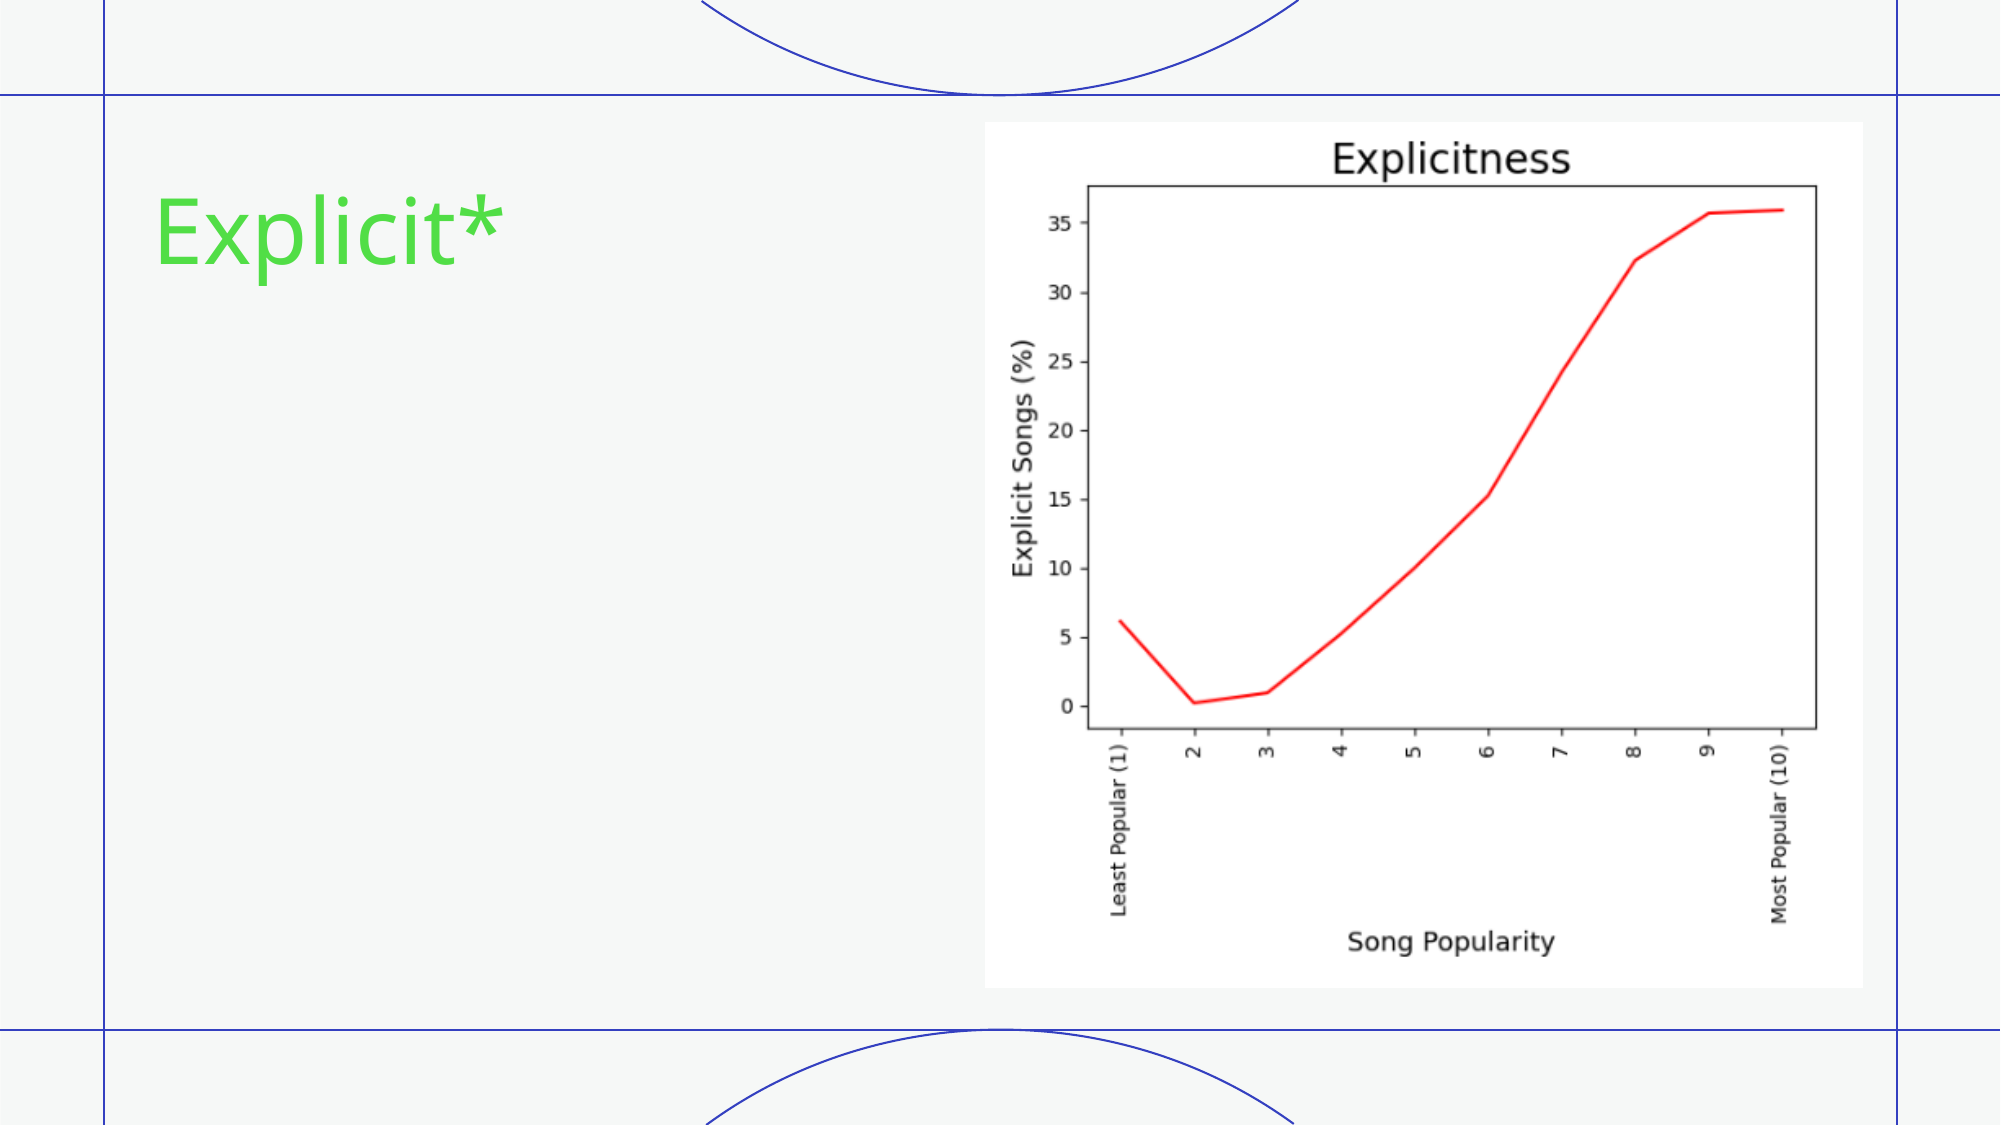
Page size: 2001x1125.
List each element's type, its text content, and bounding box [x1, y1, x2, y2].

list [985, 122, 1863, 988]
title Explicit* [137, 119, 1863, 337]
